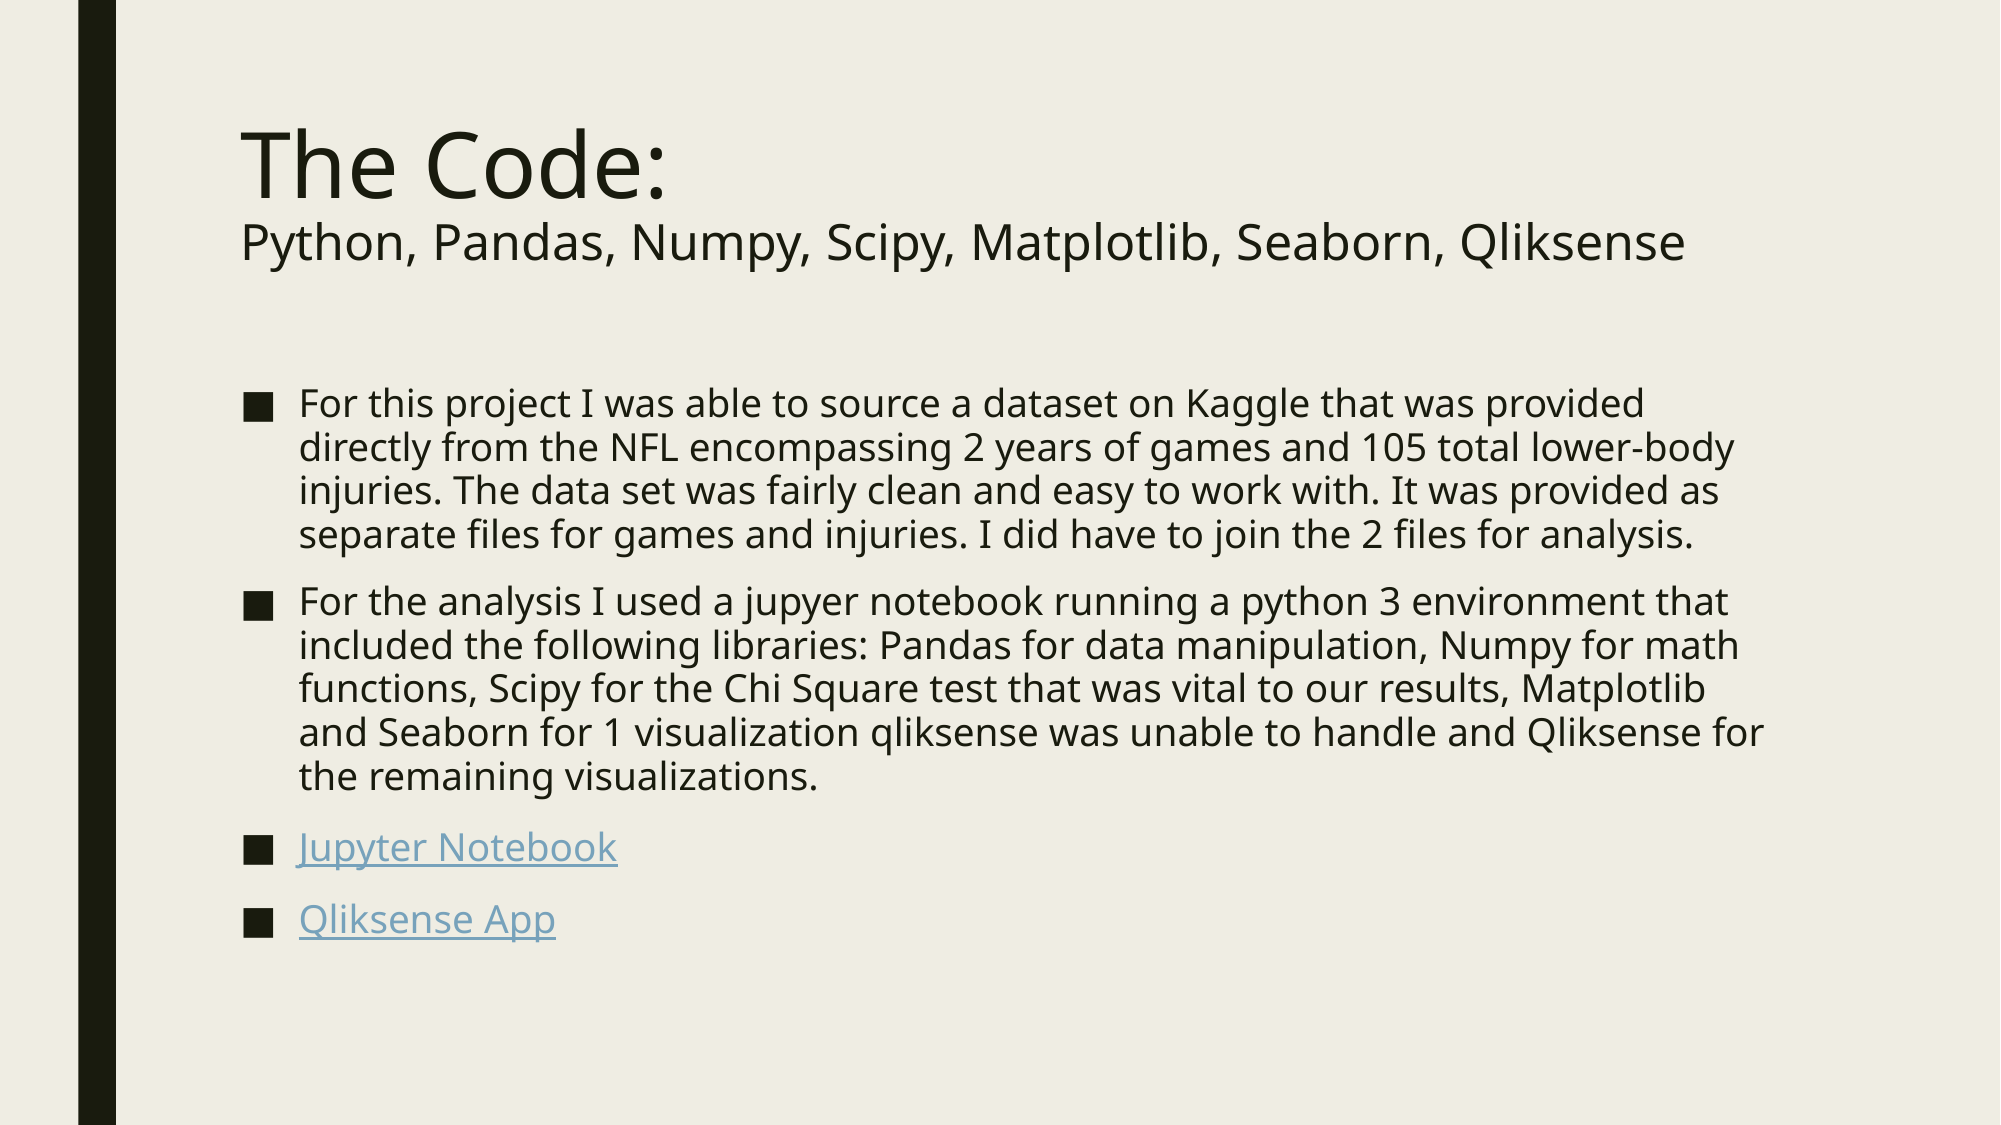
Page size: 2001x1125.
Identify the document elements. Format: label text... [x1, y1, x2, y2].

list For this project I was able to source a dataset on Kaggle that was provided directly from the NFL encompassing 2 years of games and 105 total lower-body injuries. The data set was fairly clean and easy to work with. It was provided as separate files for games and injuries. I did have to join the 2 files for analysis. For the analysis I used a jupyer notebook running a python 3 environment that included the following libraries: Pandas for data manipulation, Numpy for math functions, Scipy for the Chi Square test that was vital to our results, Matplotlib and Seaborn for 1 visualization qliksense was unable to handle and Qliksense for the remaining visualizations. Jupyter Notebook Qliksense App [225, 375, 1800, 963]
title The Code: Python, Pandas, Numpy, Scipy, Matplotlib, Seaborn, Qliksense [225, 112, 1800, 357]
